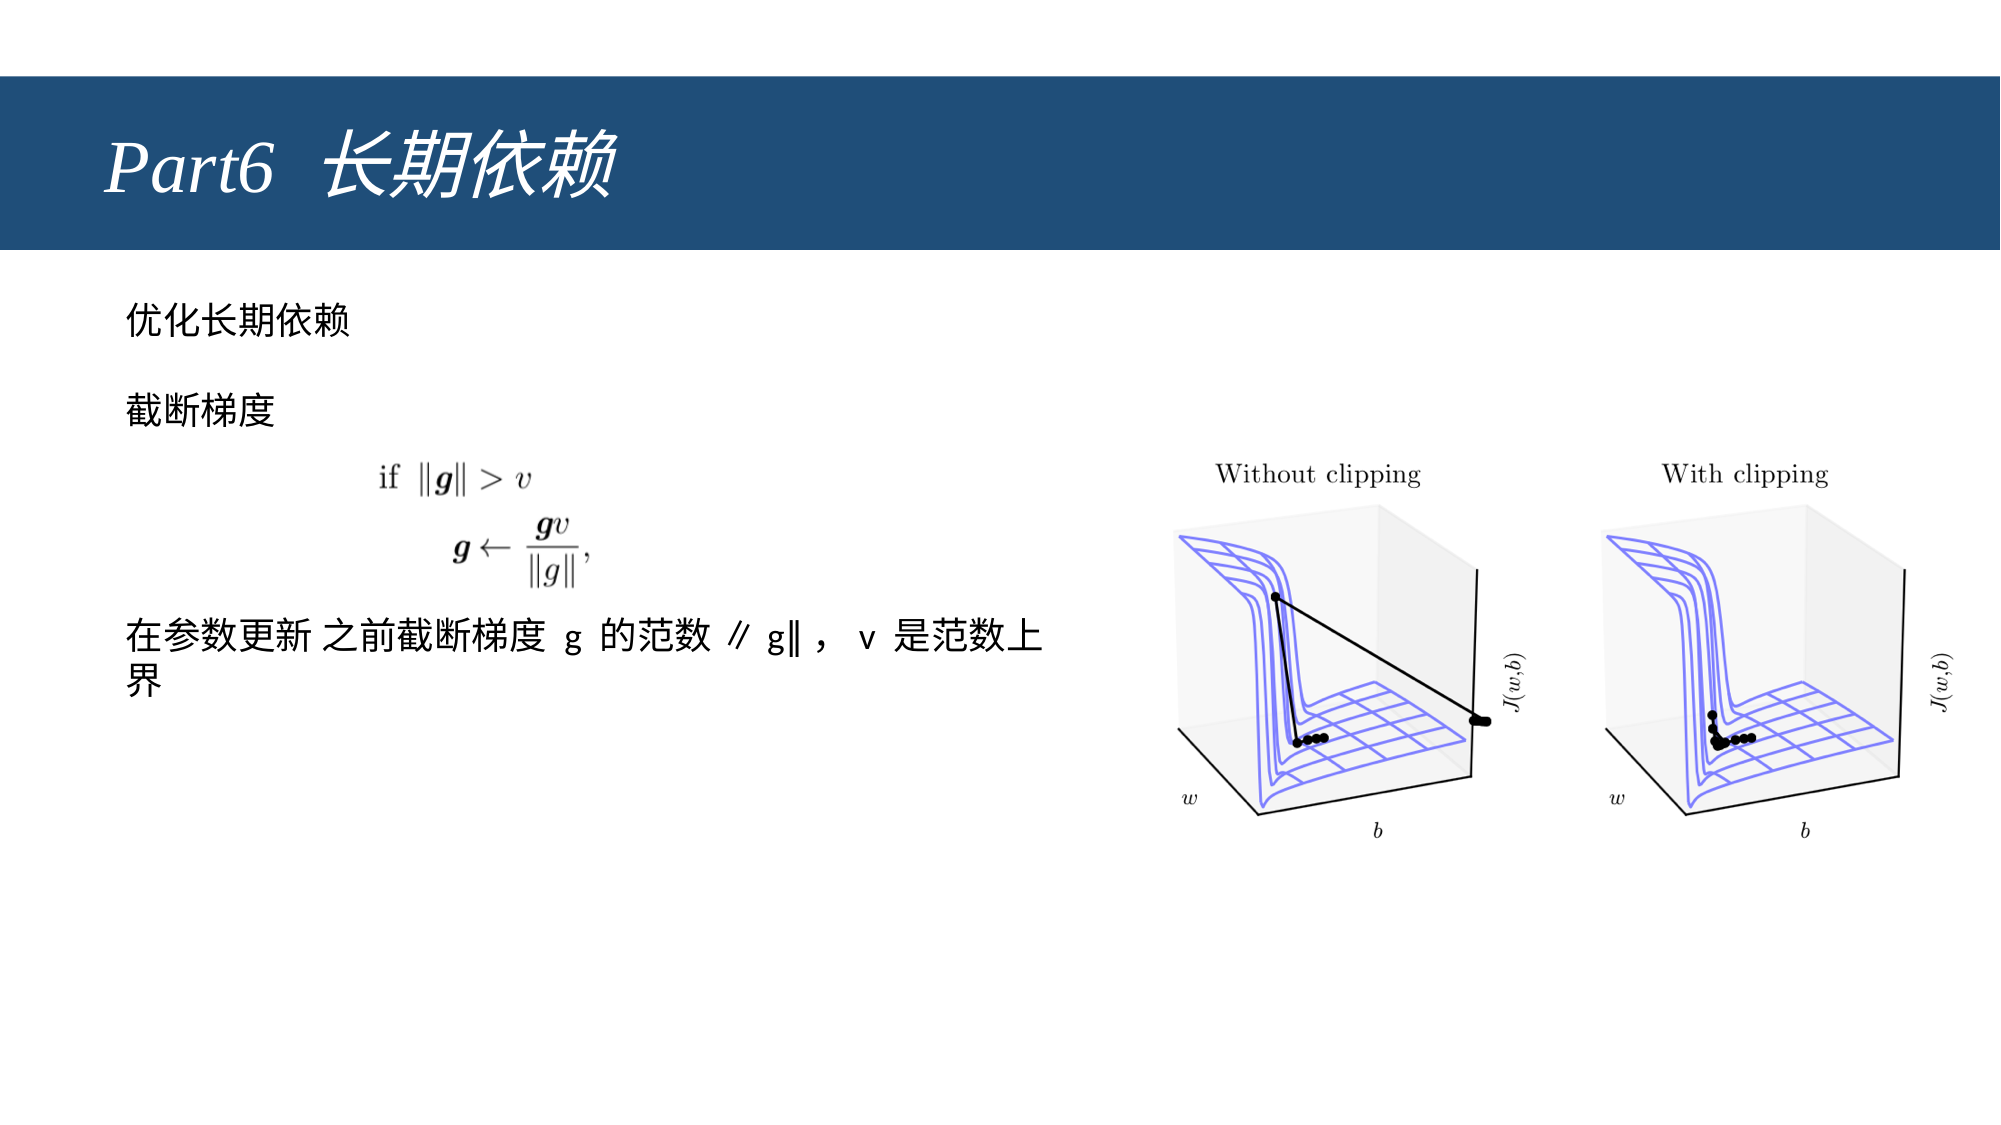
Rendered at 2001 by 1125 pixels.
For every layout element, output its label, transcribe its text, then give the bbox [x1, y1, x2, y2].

text_box [1815, 75, 2000, 251]
text_box [0, 75, 89, 251]
picture [1129, 401, 2000, 863]
title Part6 长期依赖 [89, 37, 1815, 255]
text_box 优化长期依赖 截断梯度 在参数更新 之前截断梯度 g 的范数 ∥g∥，v 是范数上界 [111, 289, 1073, 844]
picture [365, 439, 627, 603]
